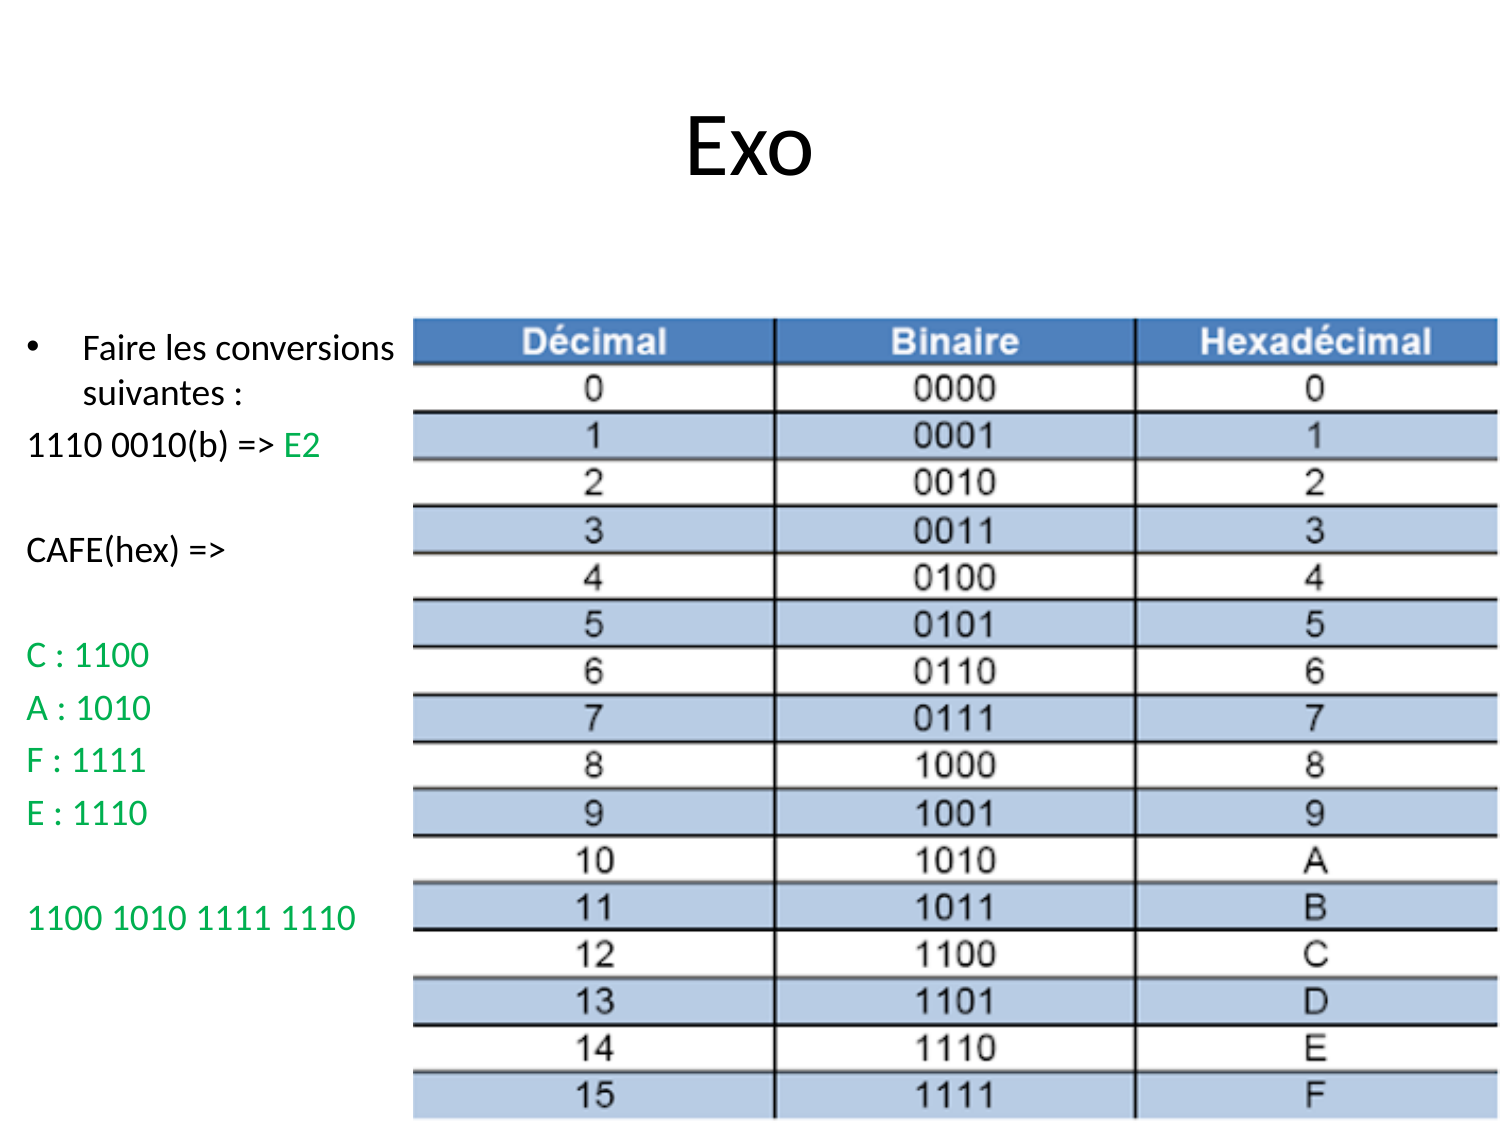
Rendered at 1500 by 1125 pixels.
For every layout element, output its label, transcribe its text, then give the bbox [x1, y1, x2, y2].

list Faire les conversions suivantes : 1110 0010(b) => E2 CAFE(hex) => C : 1100 A : 1010 F : 1111 E : 1110 1100 1010 1111 1110 [11, 315, 410, 1058]
picture [412, 314, 1500, 1125]
title Exo [75, 45, 1425, 233]
